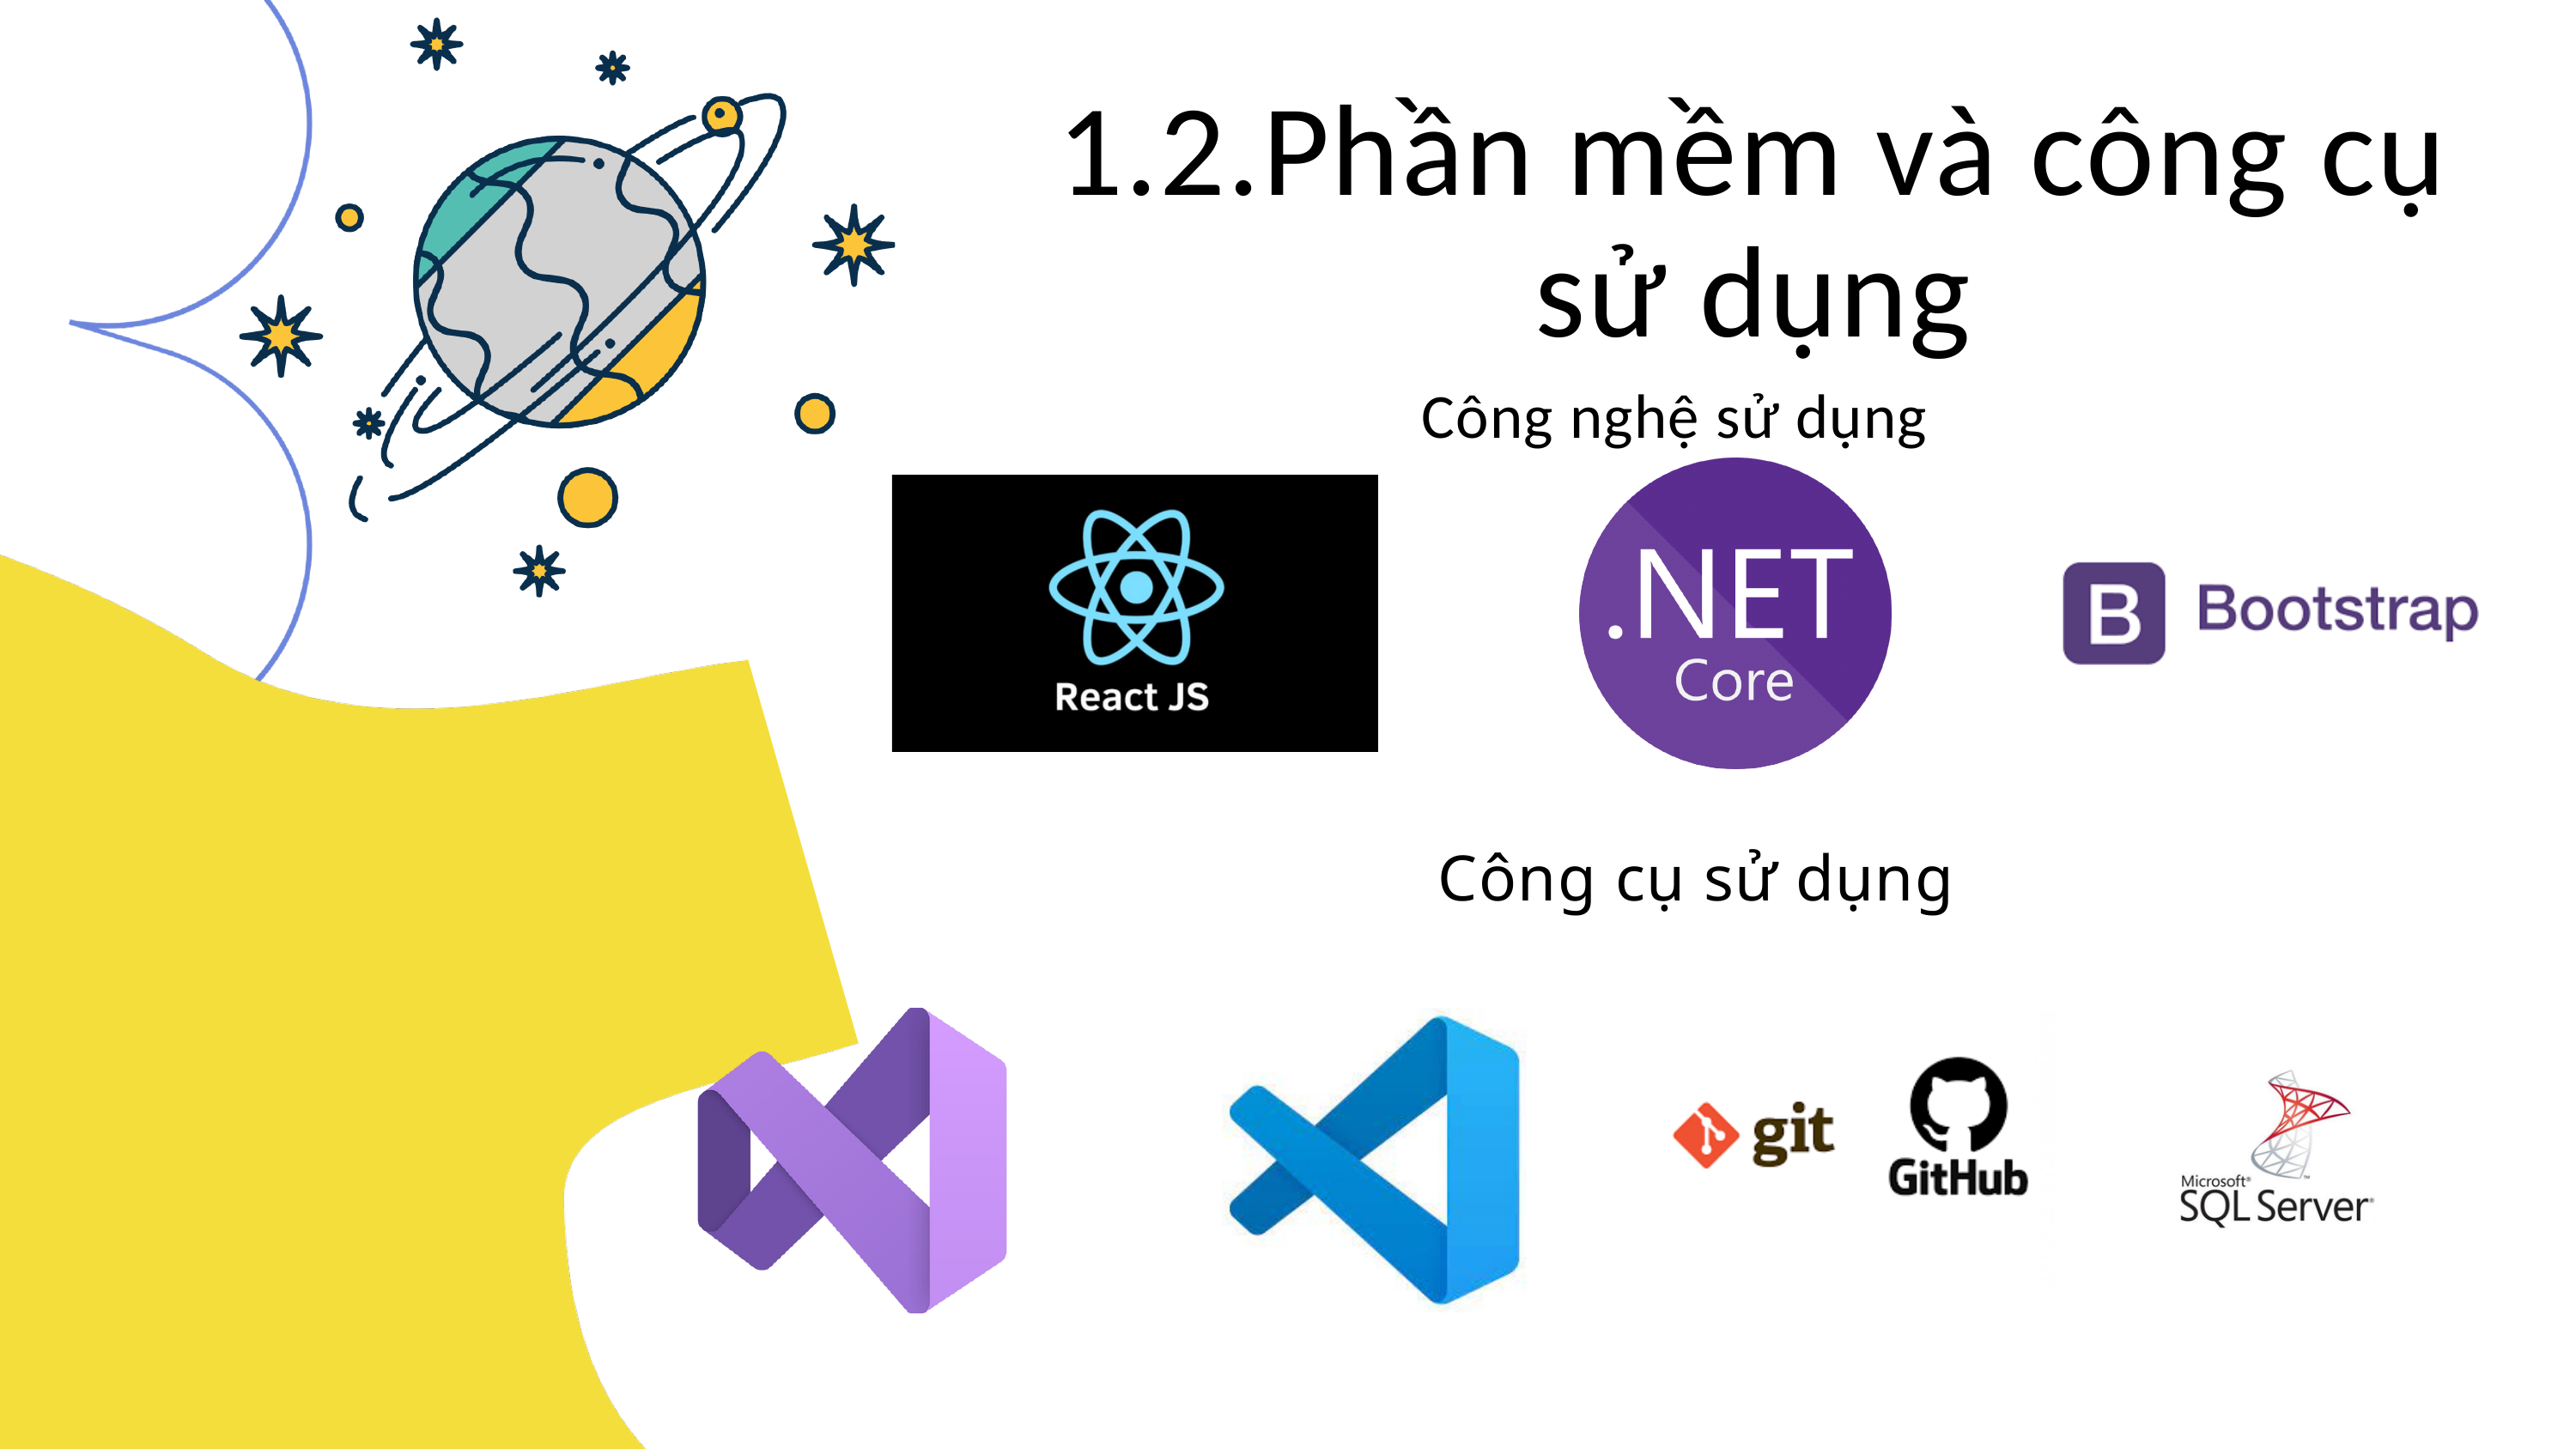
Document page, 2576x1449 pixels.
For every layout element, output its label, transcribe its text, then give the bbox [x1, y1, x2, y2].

text_box [891, 475, 1379, 753]
text_box [1620, 1008, 2032, 1268]
text_box [683, 1008, 1021, 1313]
text_box [0, 0, 319, 534]
text_box 1.2.Phần mềm và công cụ sử dụng [1009, 80, 2498, 364]
text_box [1222, 1008, 1528, 1313]
text_box [2055, 494, 2488, 734]
text_box [239, 17, 896, 597]
text_box Công nghệ sử dụng [1421, 373, 2576, 452]
text_box [2032, 1008, 2573, 1289]
text_box [0, 345, 975, 1449]
text_box Công cụ sử dụng [1437, 835, 2576, 914]
picture [1579, 458, 1892, 770]
